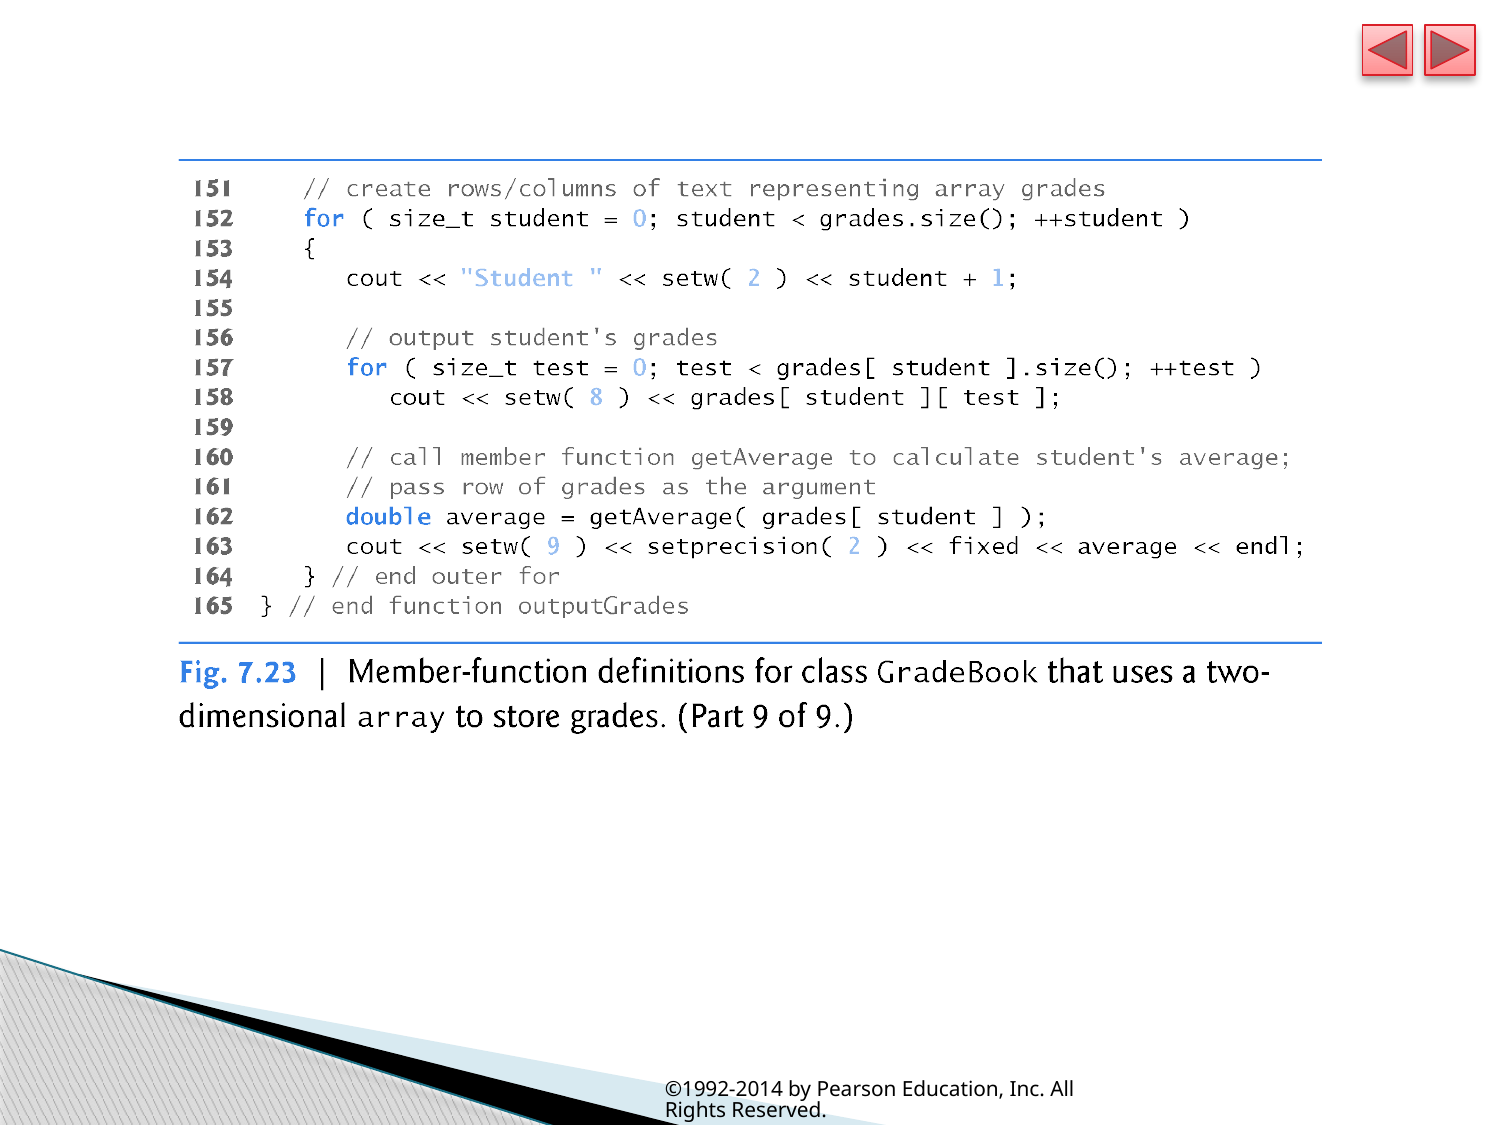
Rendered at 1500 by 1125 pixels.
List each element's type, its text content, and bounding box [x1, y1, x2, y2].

footer ©1992-2014 by Pearson Education, Inc. All Rights Reserved. [650, 1051, 1105, 1112]
picture [0, 106, 1500, 1018]
